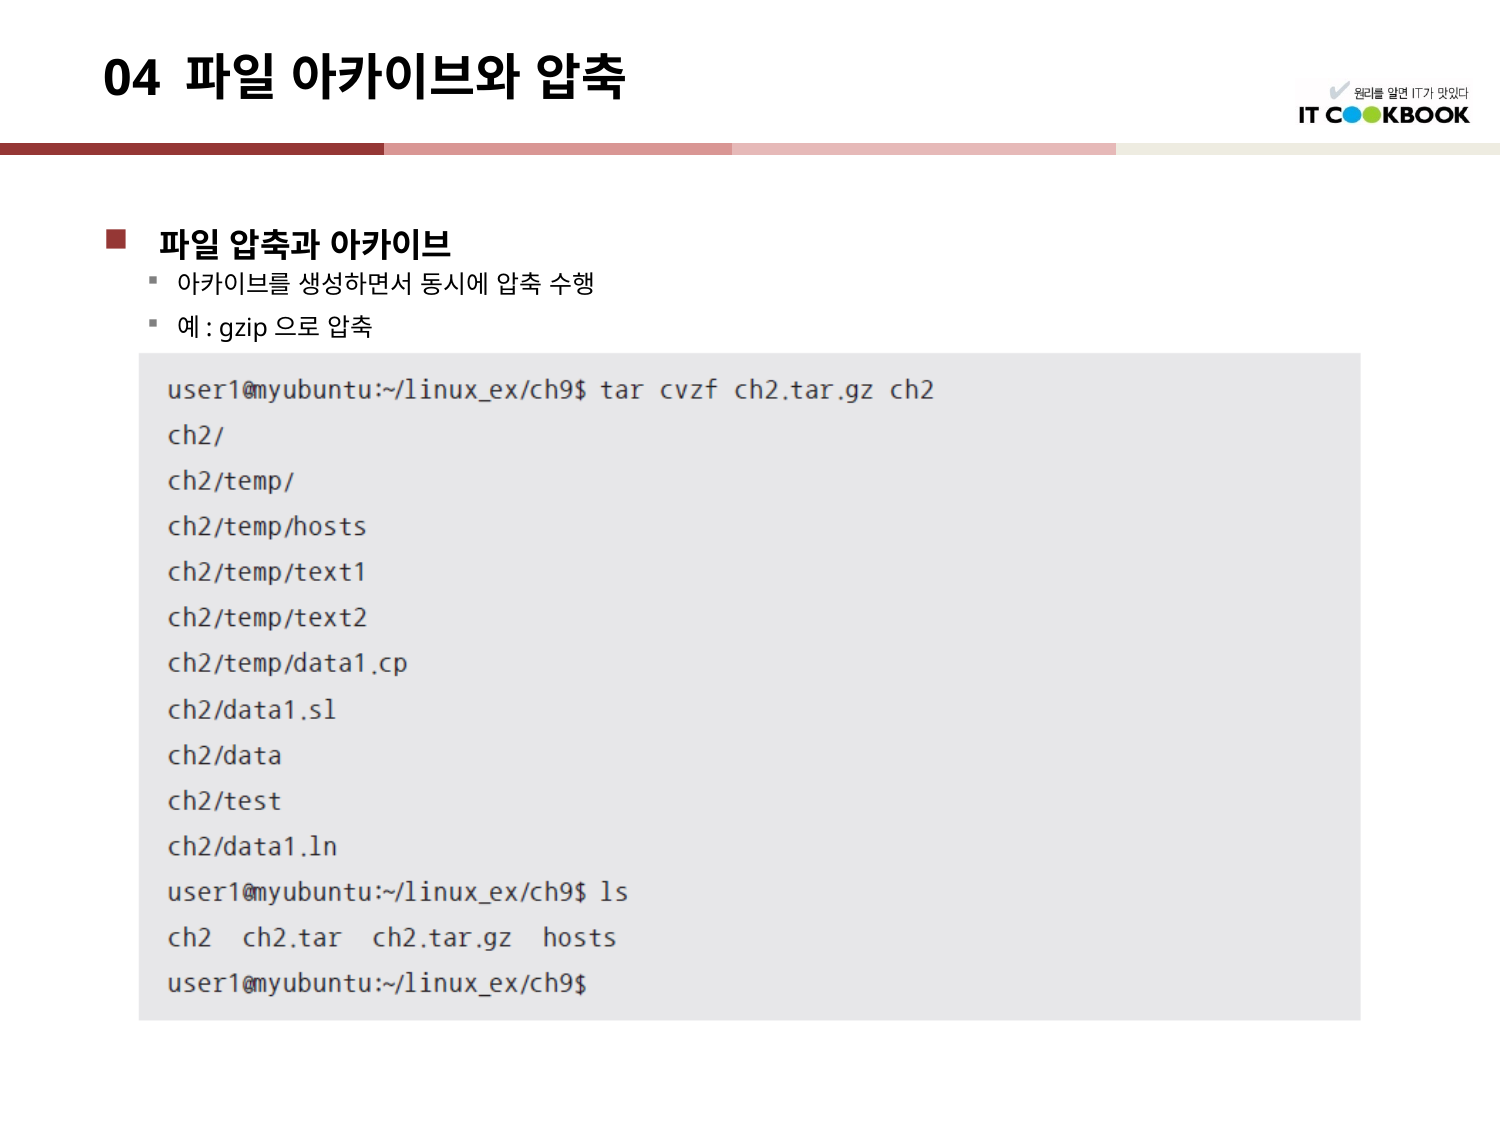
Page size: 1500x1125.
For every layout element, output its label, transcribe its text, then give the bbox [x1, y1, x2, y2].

title 04 파일 아카이브와 압축 [88, 30, 1330, 121]
picture [1295, 78, 1473, 125]
picture [132, 349, 1368, 1032]
list 파일 압축과 아카이브 아카이브를 생성하면서 동시에 압축 수행 예: gzip으로 압축 [88, 196, 1436, 1083]
